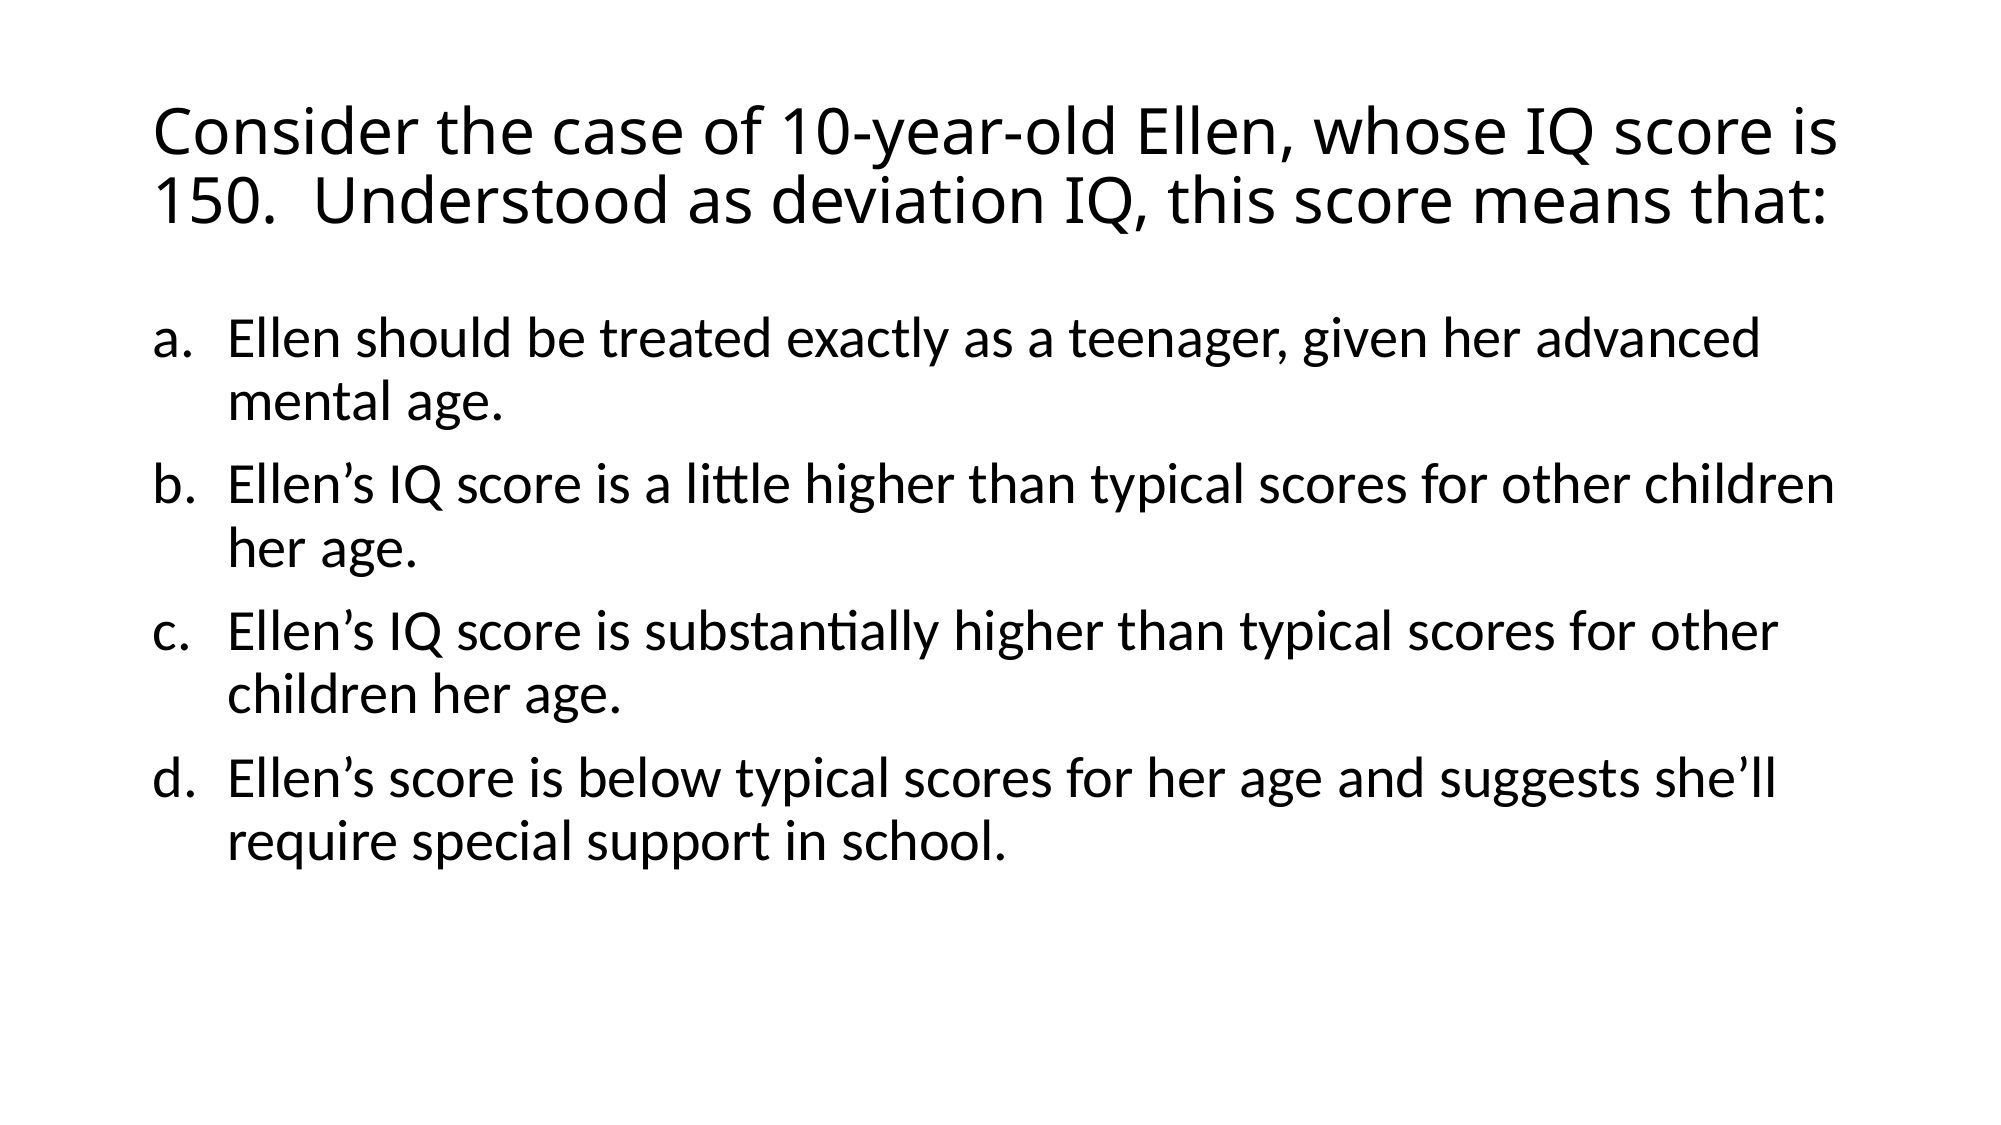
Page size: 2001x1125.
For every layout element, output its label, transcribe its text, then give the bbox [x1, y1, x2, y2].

list Ellen should be treated exactly as a teenager, given her advanced mental age. Ellen’s IQ score is a little higher than typical scores for other children her age. Ellen’s IQ score is substantially higher than typical scores for other children her age. Ellen’s score is below typical scores for her age and suggests she’ll require special support in school. [137, 299, 1863, 1014]
title Consider the case of 10-year-old Ellen, whose IQ score is 150. Understood as deviation IQ, this score means that: [137, 59, 1863, 278]
